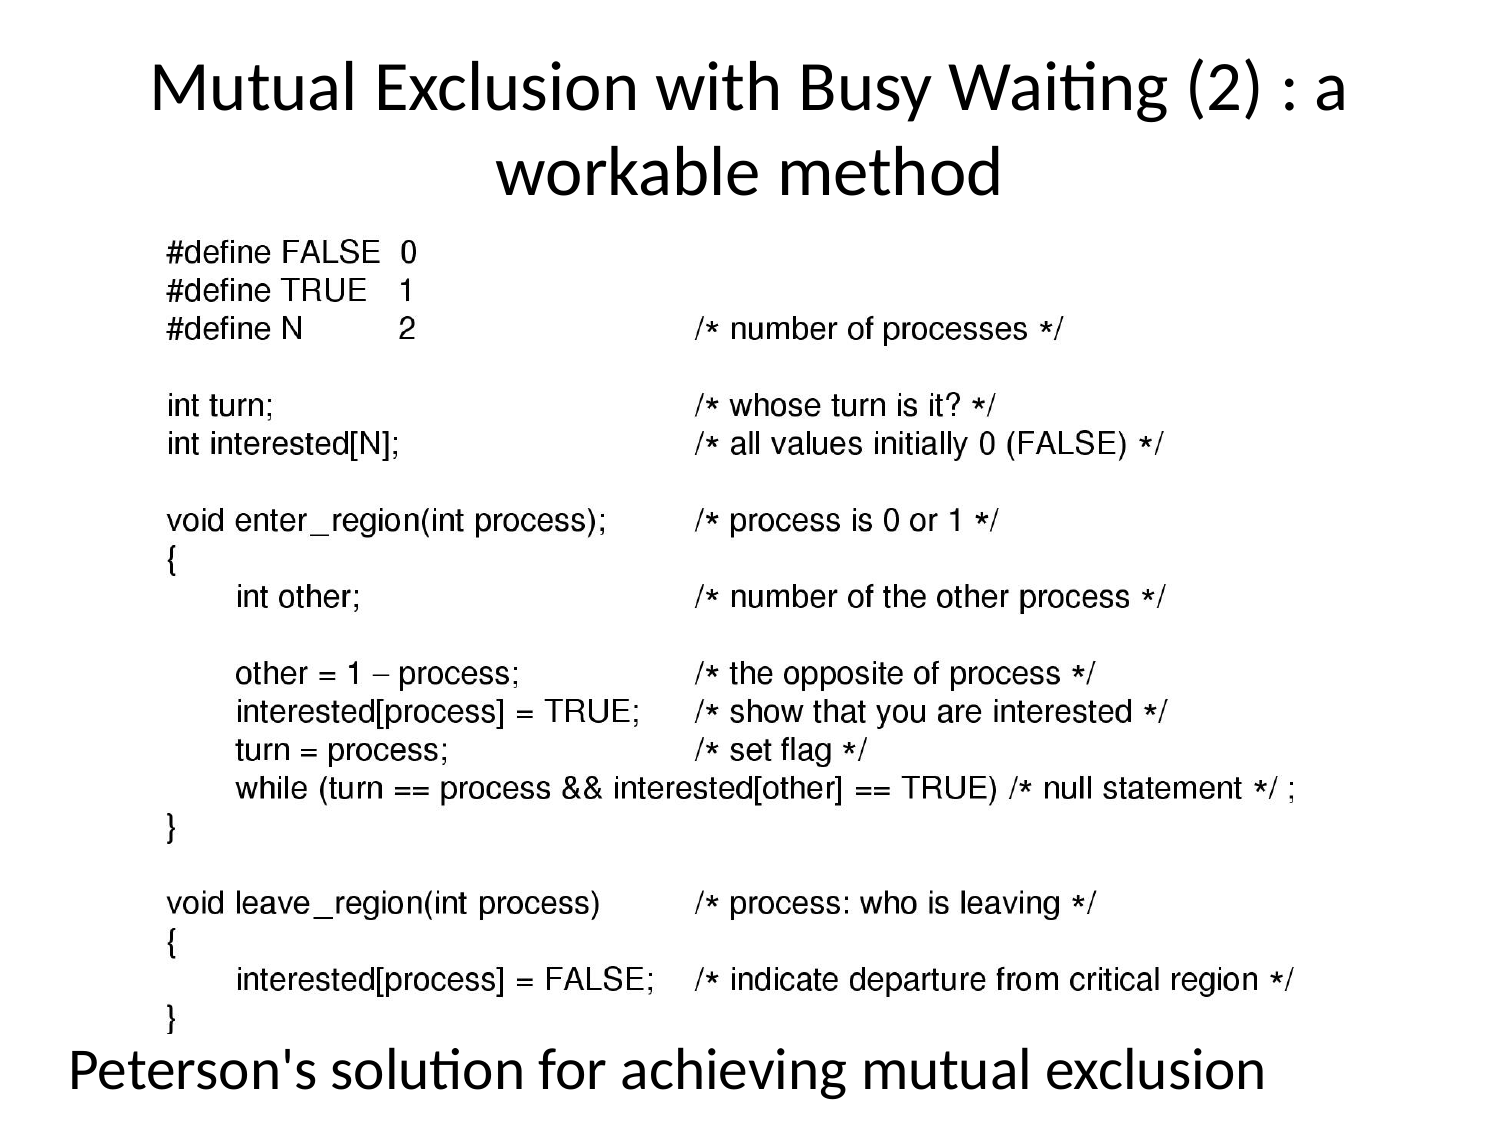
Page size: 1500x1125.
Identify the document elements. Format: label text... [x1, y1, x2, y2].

picture [166, 198, 1296, 1034]
title Mutual Exclusion with Busy Waiting (2) : a workable method [56, 30, 1444, 218]
list Peterson's solution for achieving mutual exclusion [53, 1031, 1475, 1111]
